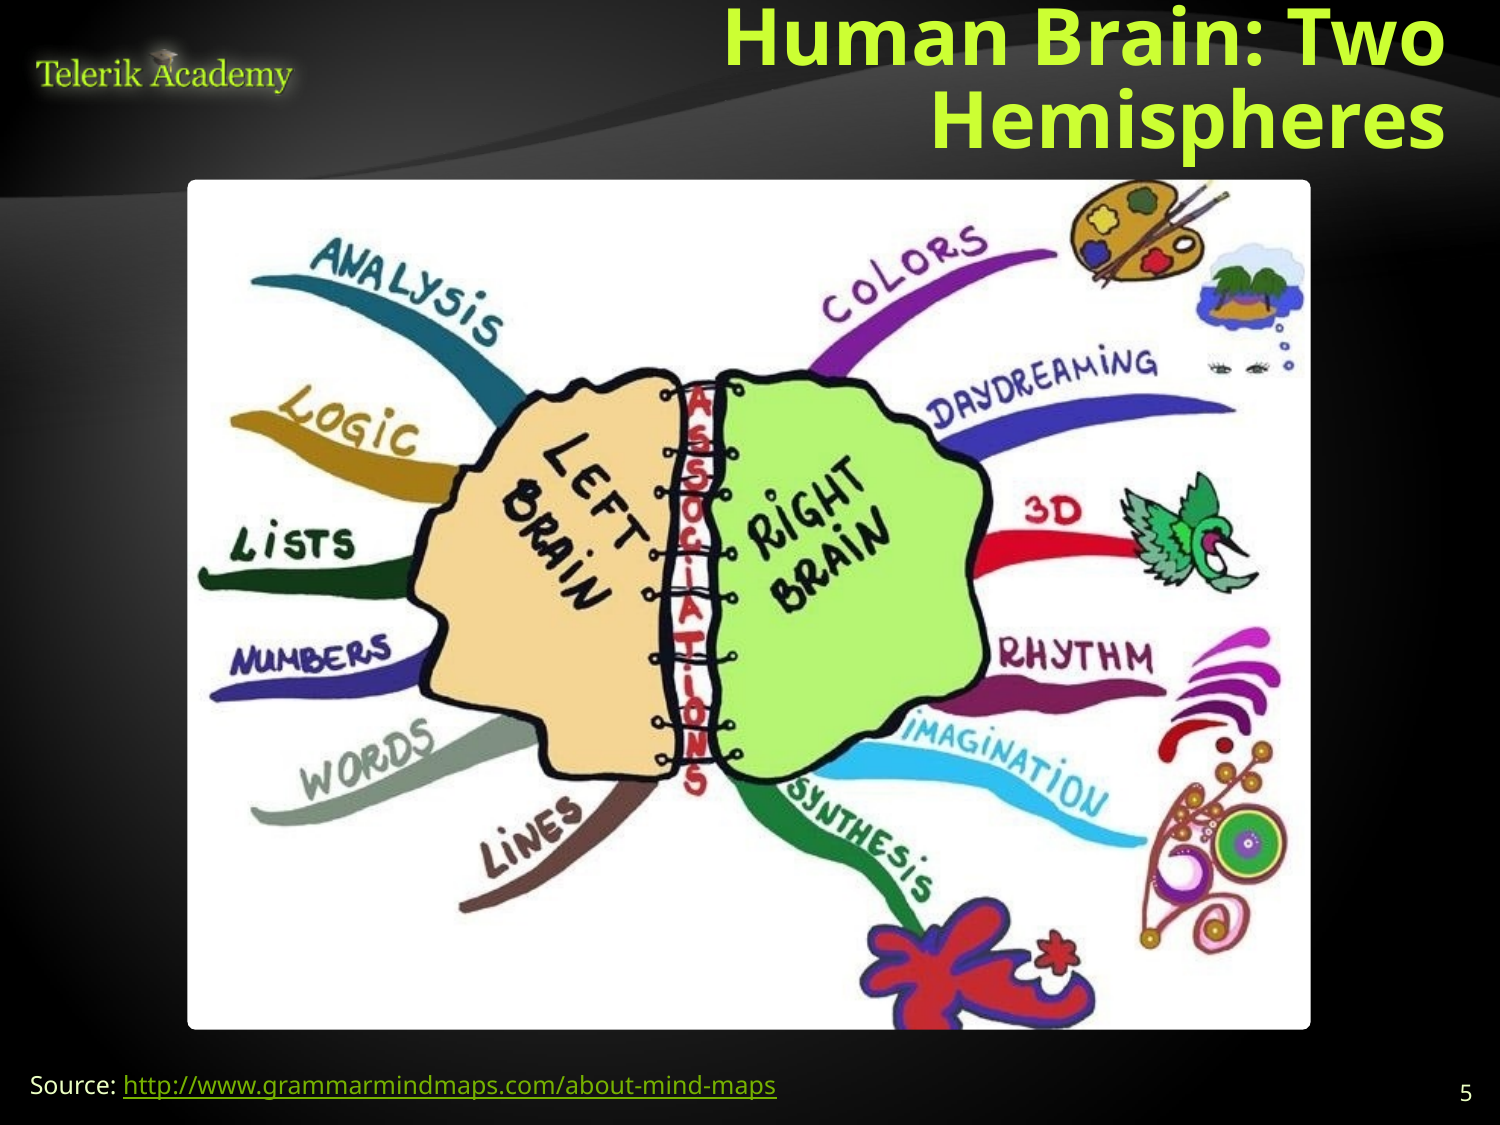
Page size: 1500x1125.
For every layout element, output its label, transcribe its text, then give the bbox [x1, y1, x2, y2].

picture [0, 0, 1500, 1125]
title Human Brain: Two Hemispheres [300, 12, 1463, 150]
slide_number 5 [1412, 1074, 1488, 1113]
text_box Source: http://www.grammarmindmaps.com/about-mind-maps [14, 1062, 825, 1112]
